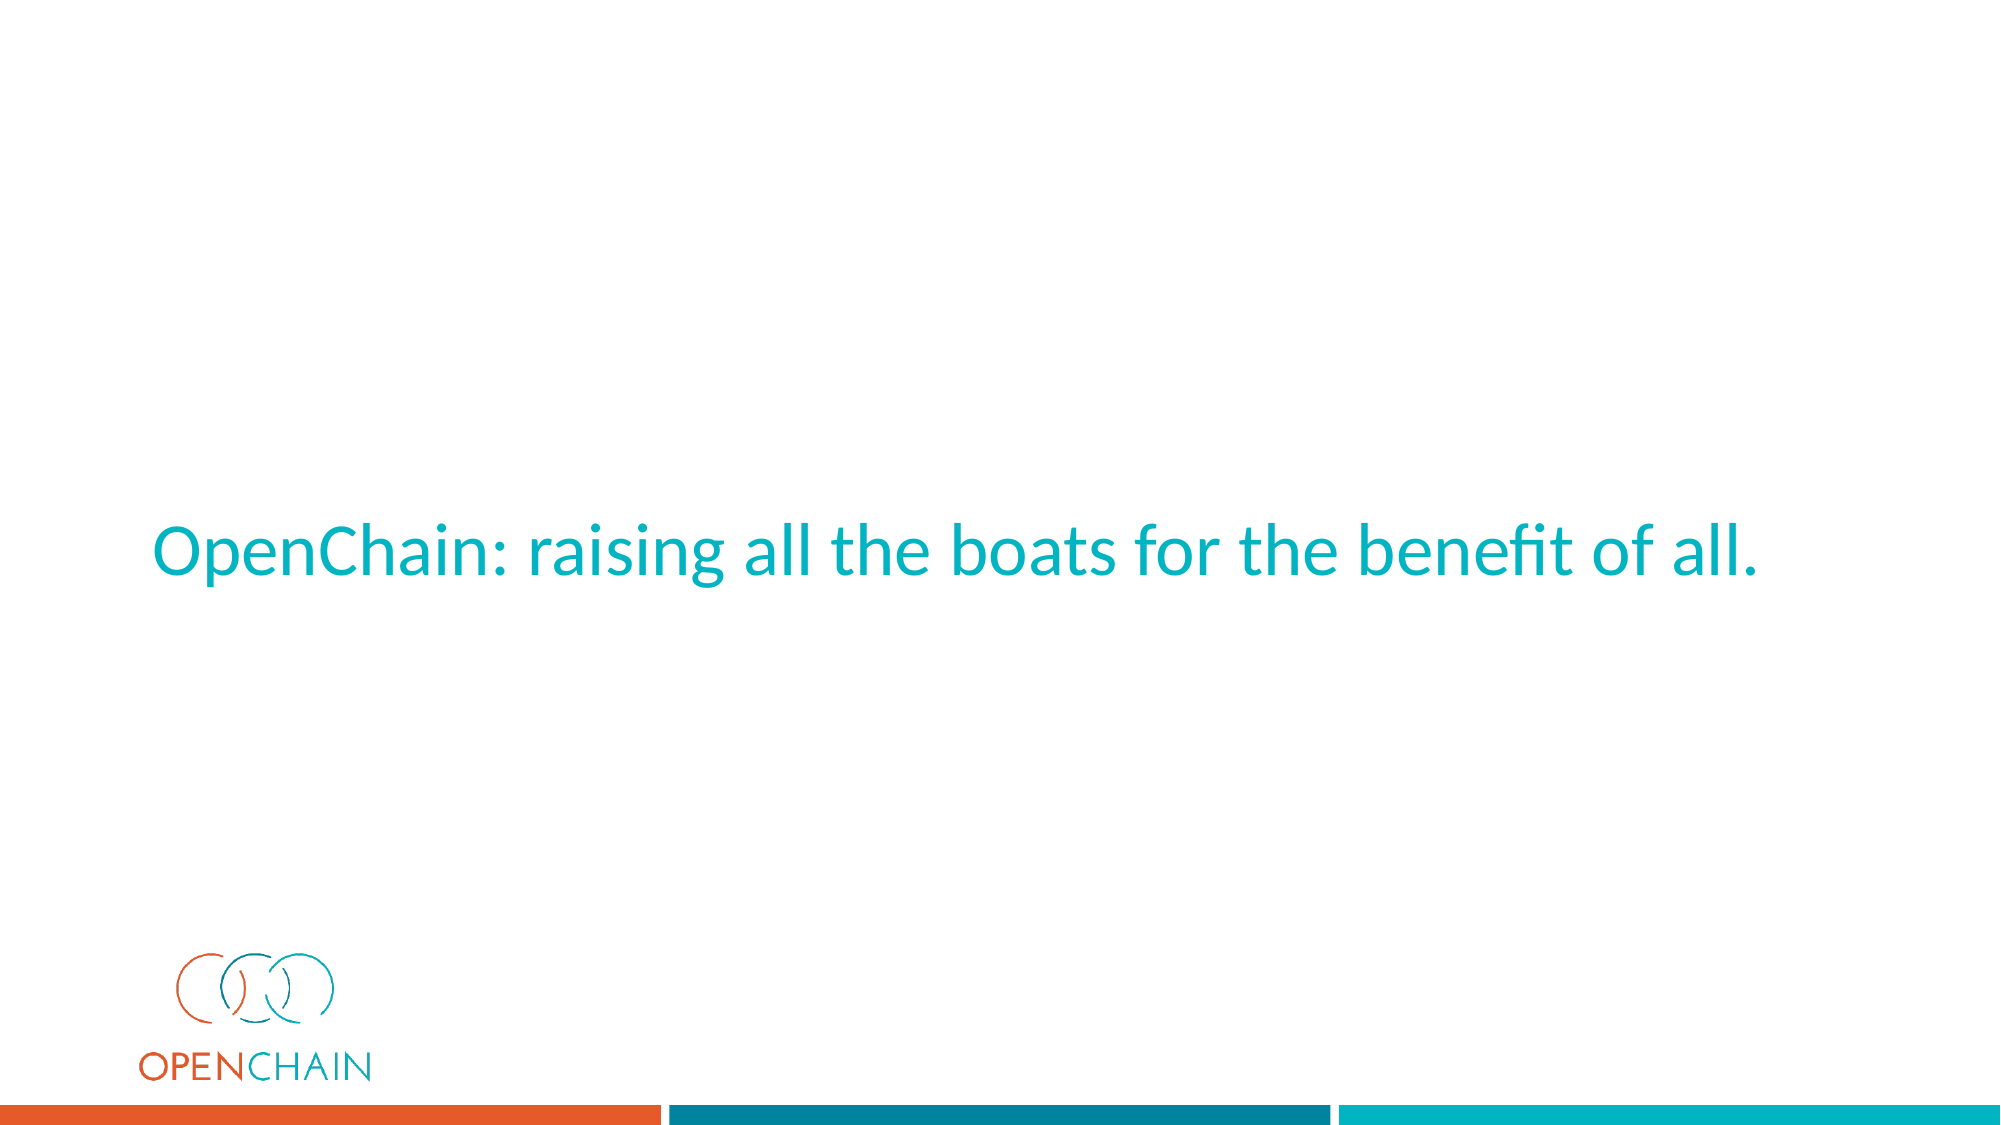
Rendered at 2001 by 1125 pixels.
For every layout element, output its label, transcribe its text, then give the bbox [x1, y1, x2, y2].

title OpenChain: raising all the boats for the benefit of all. [137, 376, 1863, 727]
picture [137, 951, 372, 1082]
